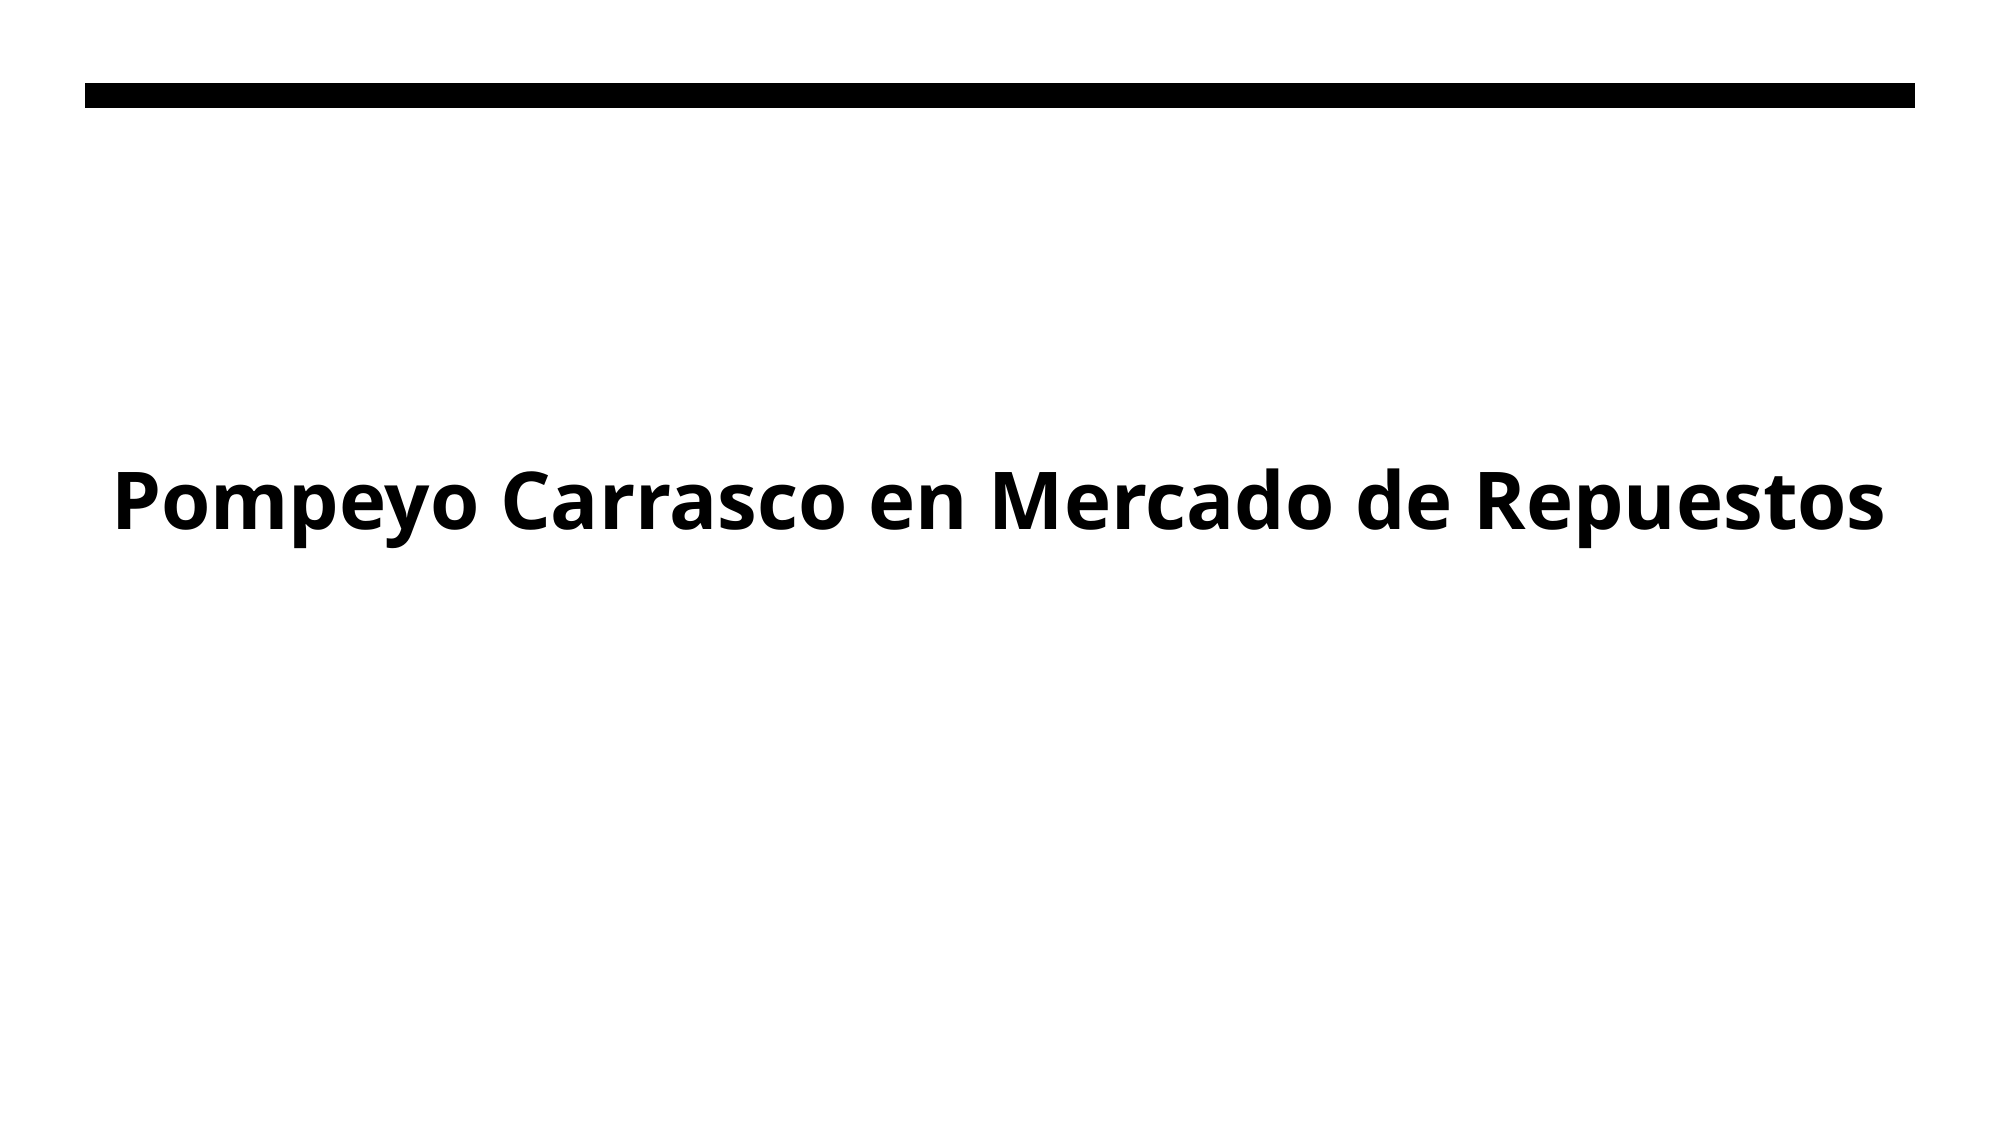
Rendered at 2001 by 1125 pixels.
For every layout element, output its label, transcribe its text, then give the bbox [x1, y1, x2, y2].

title Pompeyo Carrasco en Mercado de Repuestos [84, 442, 1915, 563]
